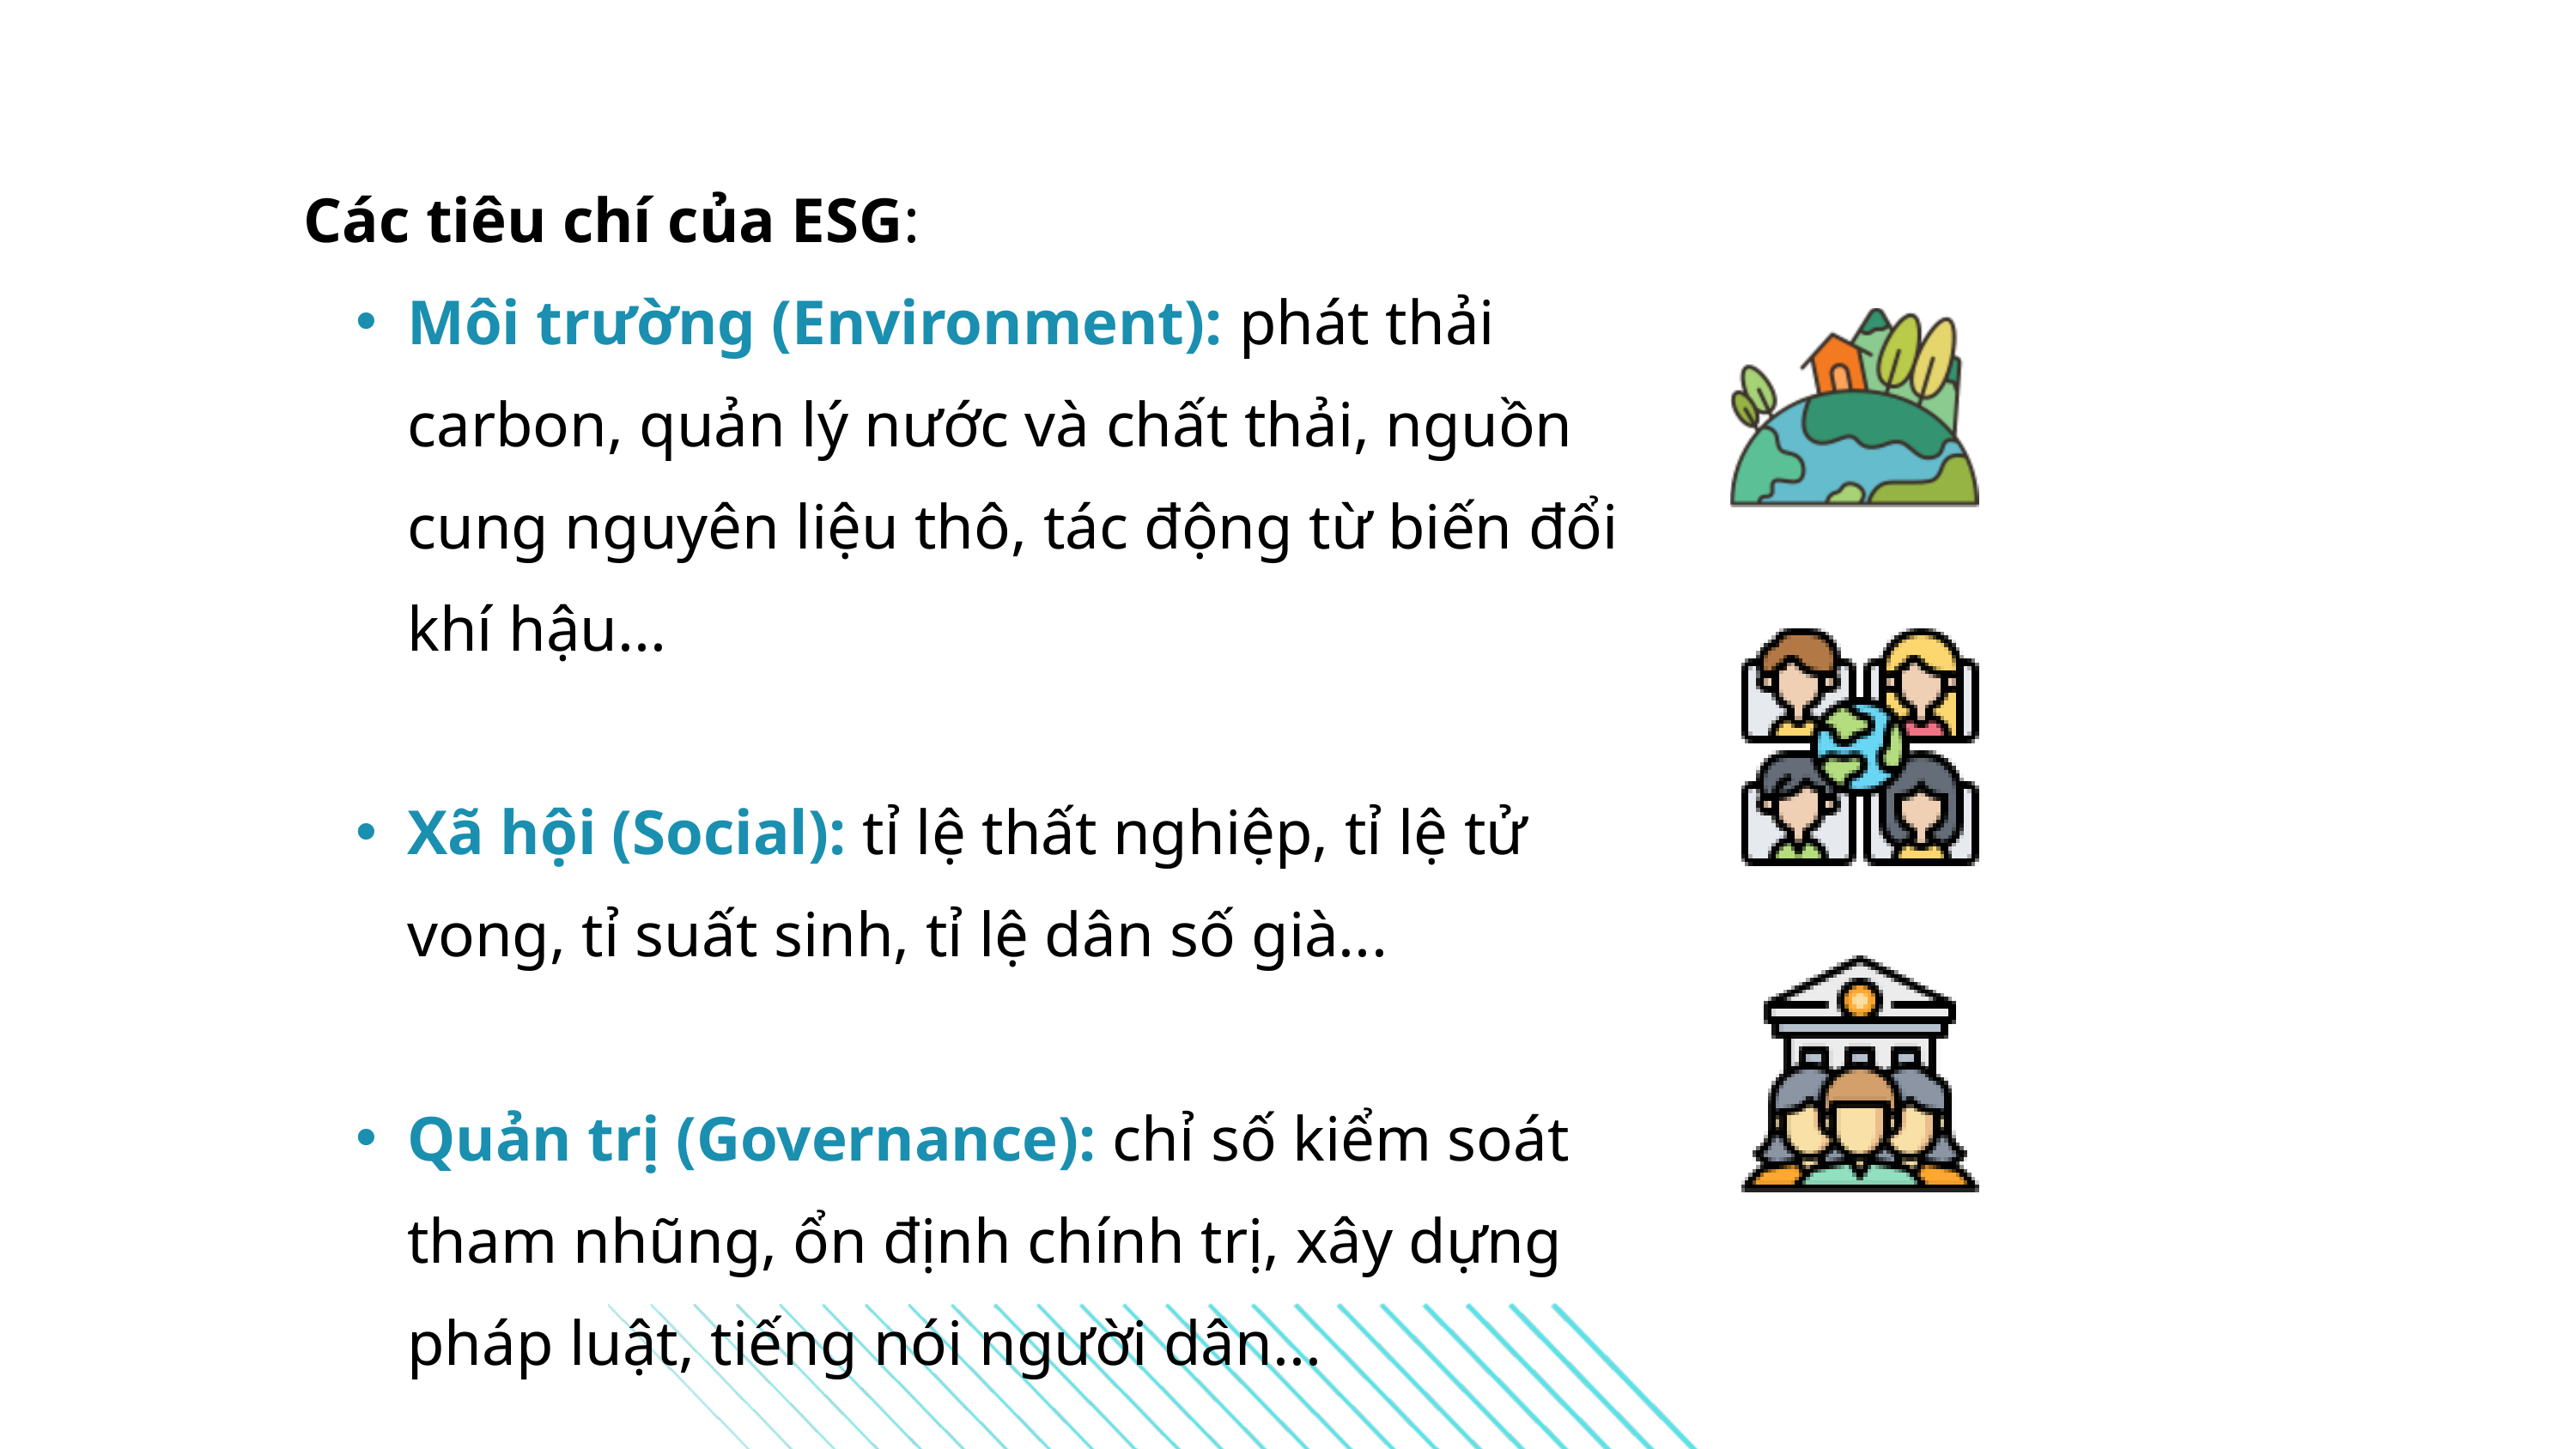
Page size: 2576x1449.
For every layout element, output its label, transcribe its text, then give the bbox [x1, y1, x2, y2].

picture [1741, 628, 1979, 866]
picture [608, 1303, 1979, 1449]
picture [1741, 955, 1979, 1193]
text_box Các tiêu chí của ESG: Môi trường (Environment): phát thải carbon, quản lý nước và chất thải, nguồn cung nguyên liệu thô, tác động từ biến đổi khí hậu... Xã hội (Social): tỉ lệ thất nghiệp, tỉ lệ tử vong, tỉ suất sinh, tỉ lệ dân số già... Quản trị (Governance): chỉ số kiểm soát tham nhũng, ổn định chính trị, xây dựng pháp luật, tiếng nói người dân... [304, 108, 1692, 1449]
picture [1730, 308, 1979, 507]
